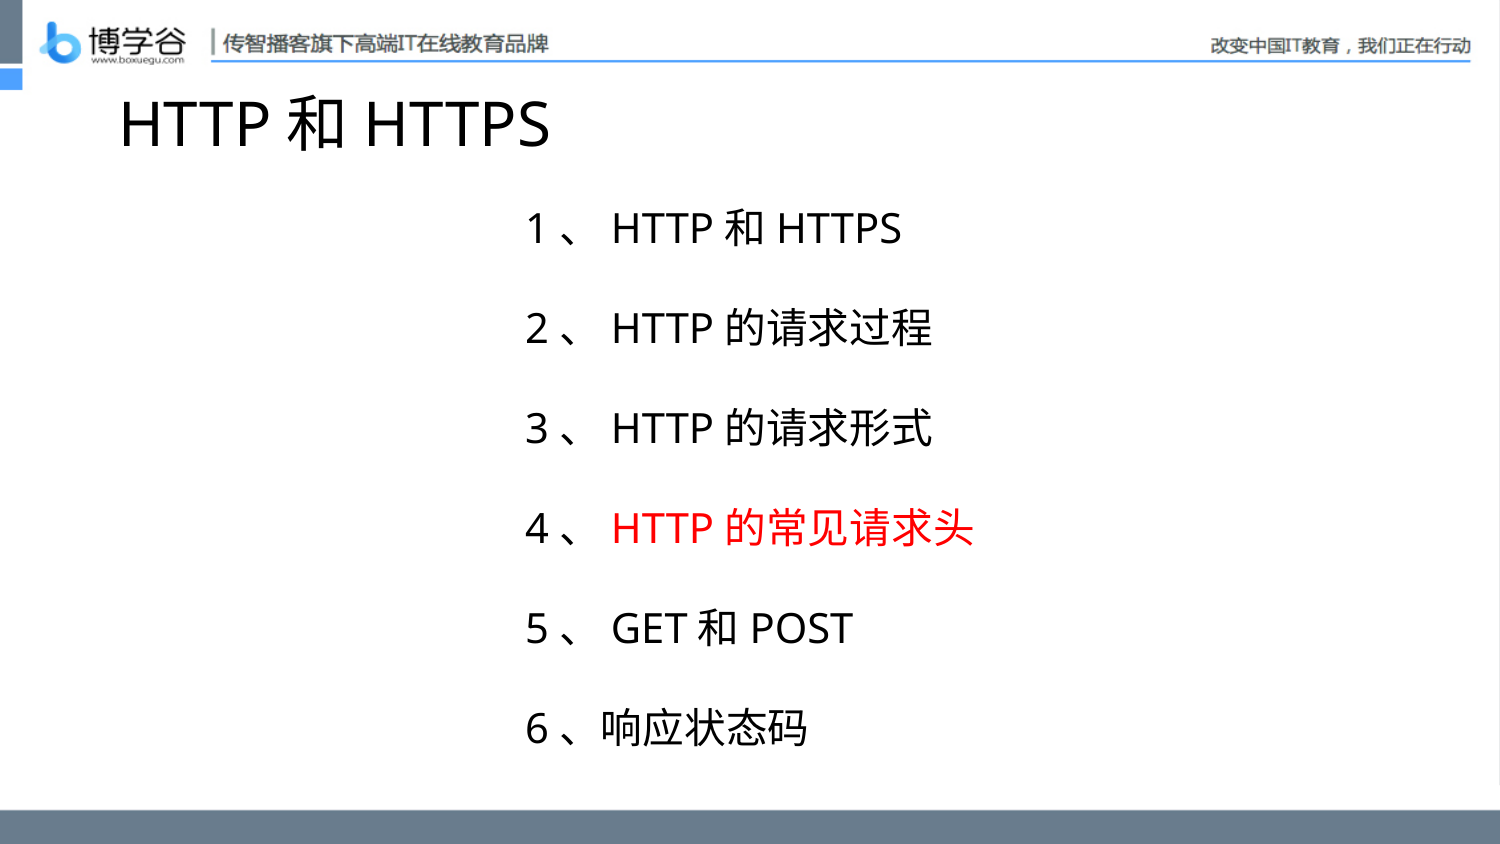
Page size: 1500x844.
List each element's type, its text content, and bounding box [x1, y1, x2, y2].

title HTTP和HTTPS [103, 44, 1397, 208]
text_box 1、HTTP和HTTPS 2、HTTP的请求过程 3、HTTP的请求形式 4、HTTP的常见请求头 5、GET和POST 6、响应状态码 [510, 194, 990, 760]
picture [0, 0, 1500, 844]
